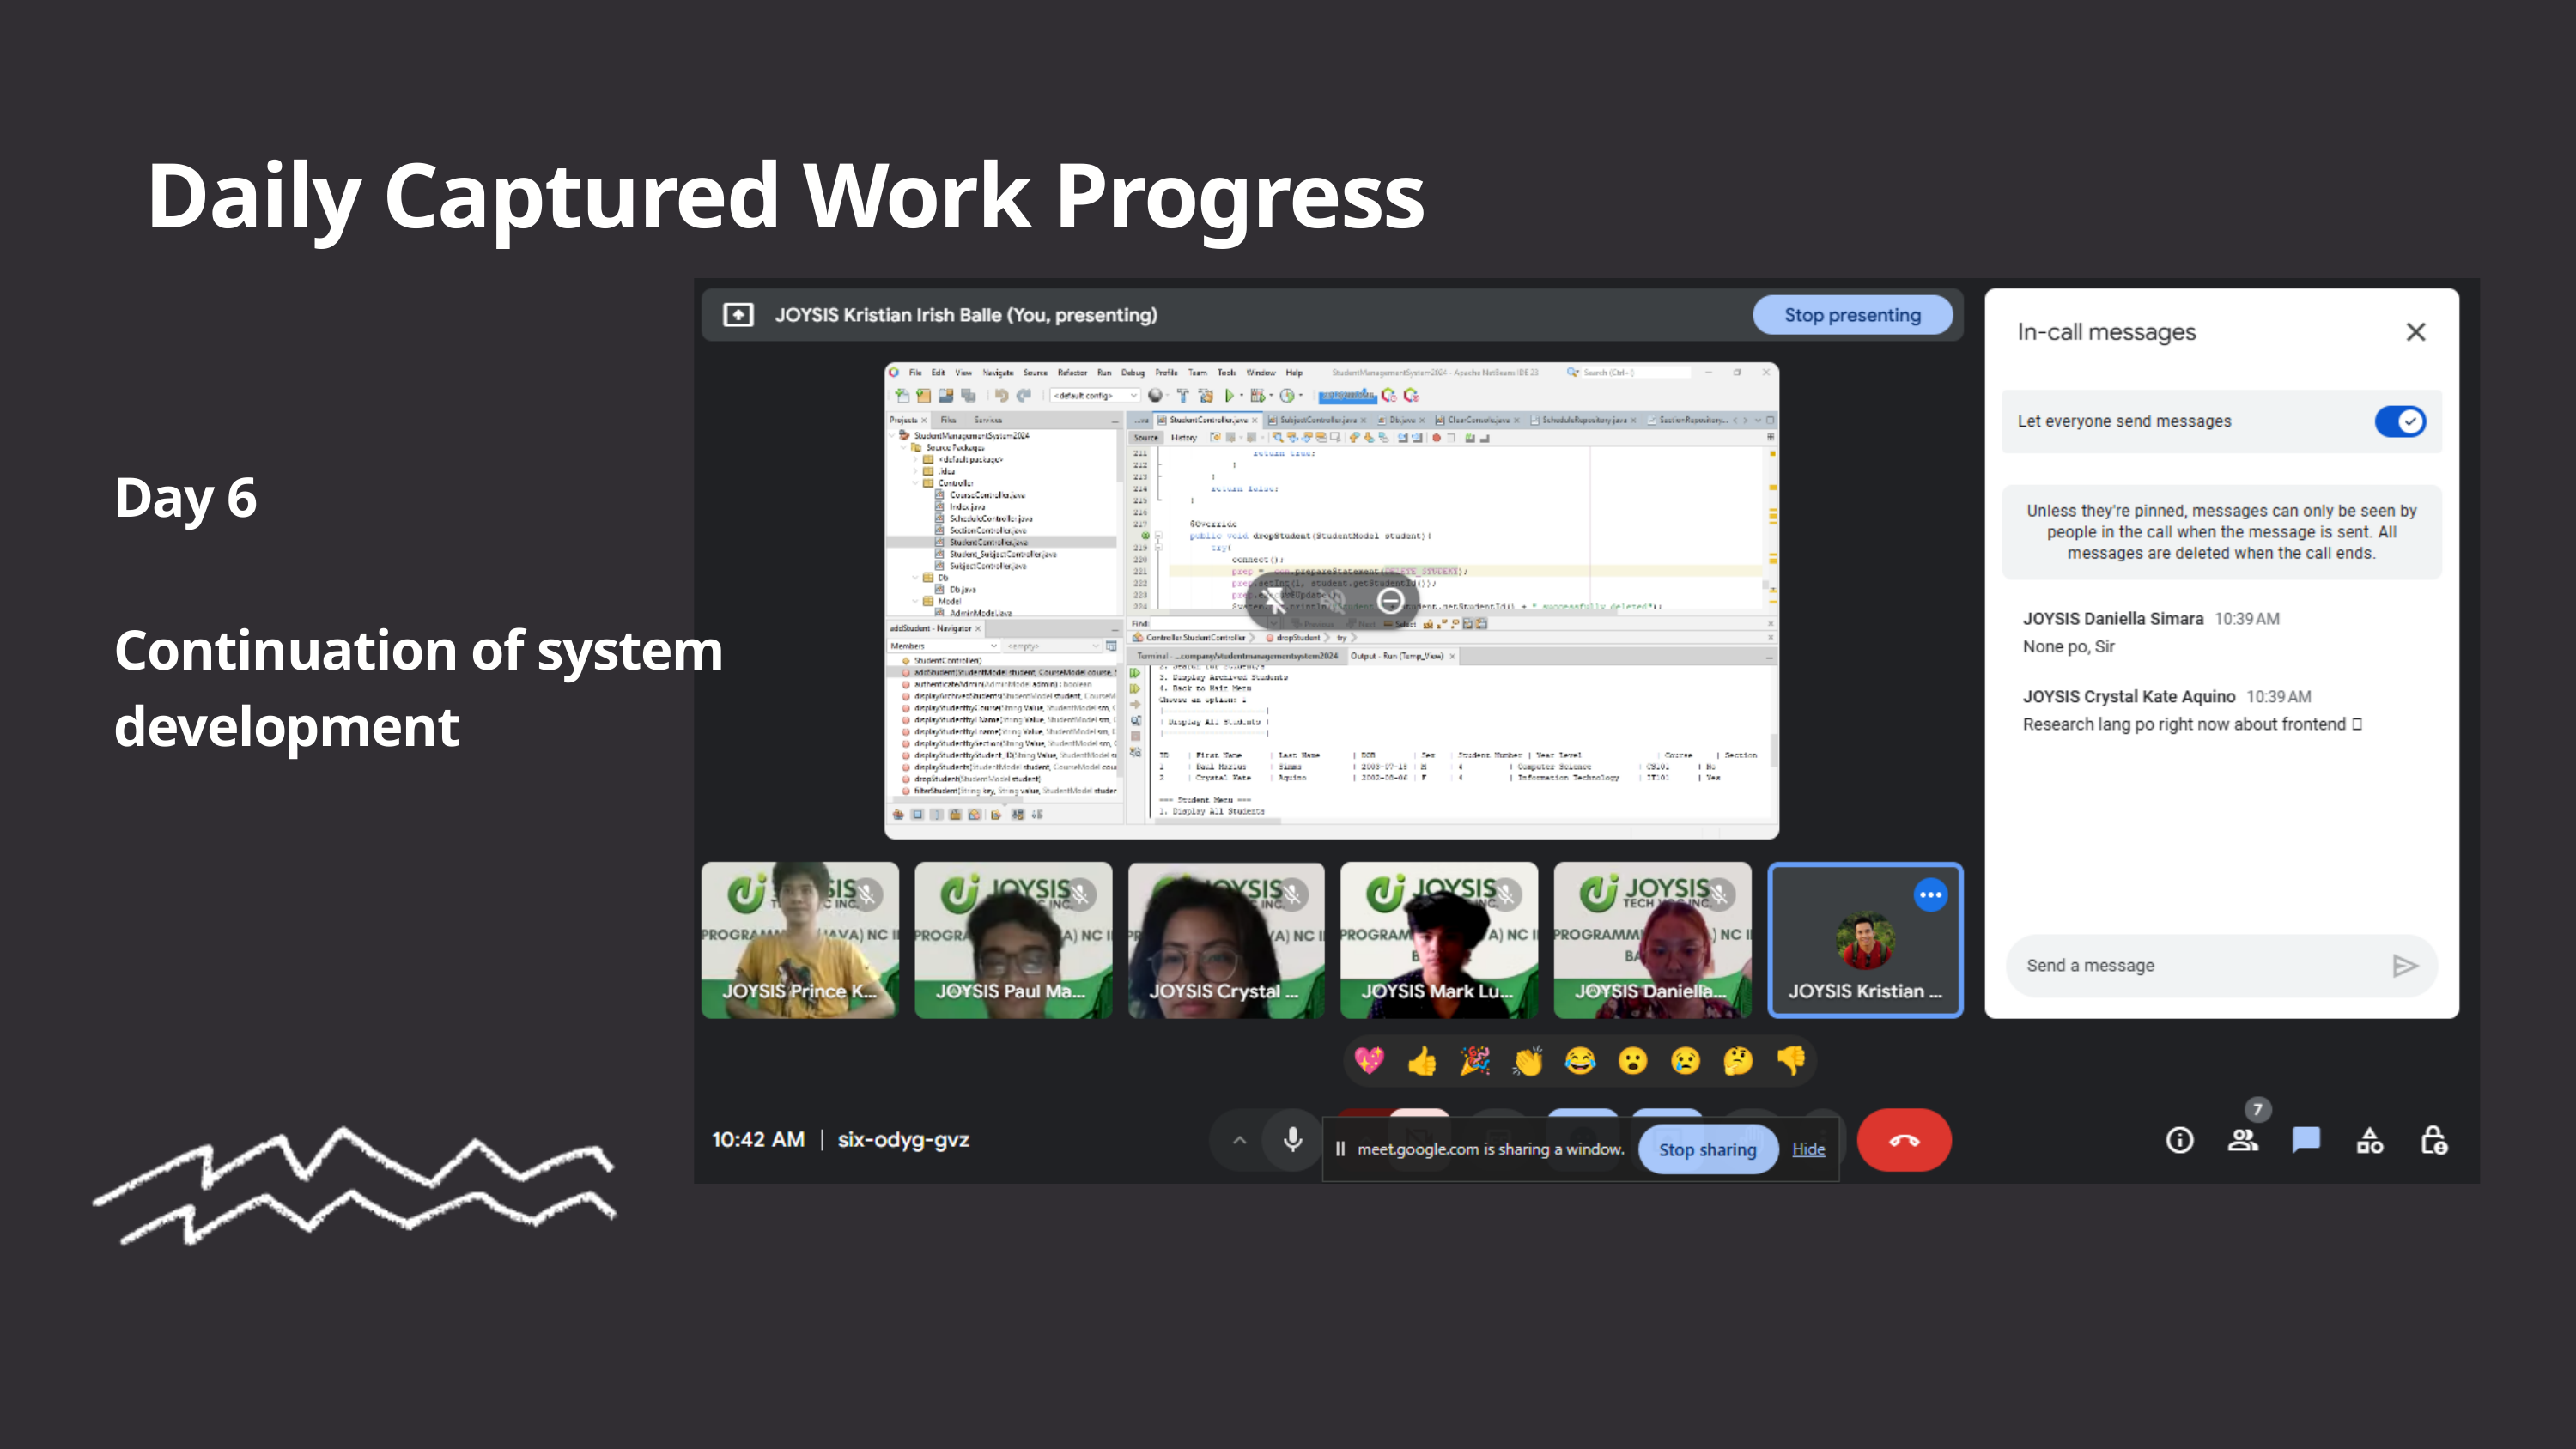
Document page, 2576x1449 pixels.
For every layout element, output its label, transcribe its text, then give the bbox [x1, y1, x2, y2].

text_box Daily Captured Work Progress [144, 161, 1691, 246]
picture [47, 1070, 678, 1274]
text_box Day 6 Continuation of system development [113, 452, 758, 1063]
text_box [694, 278, 2481, 1184]
